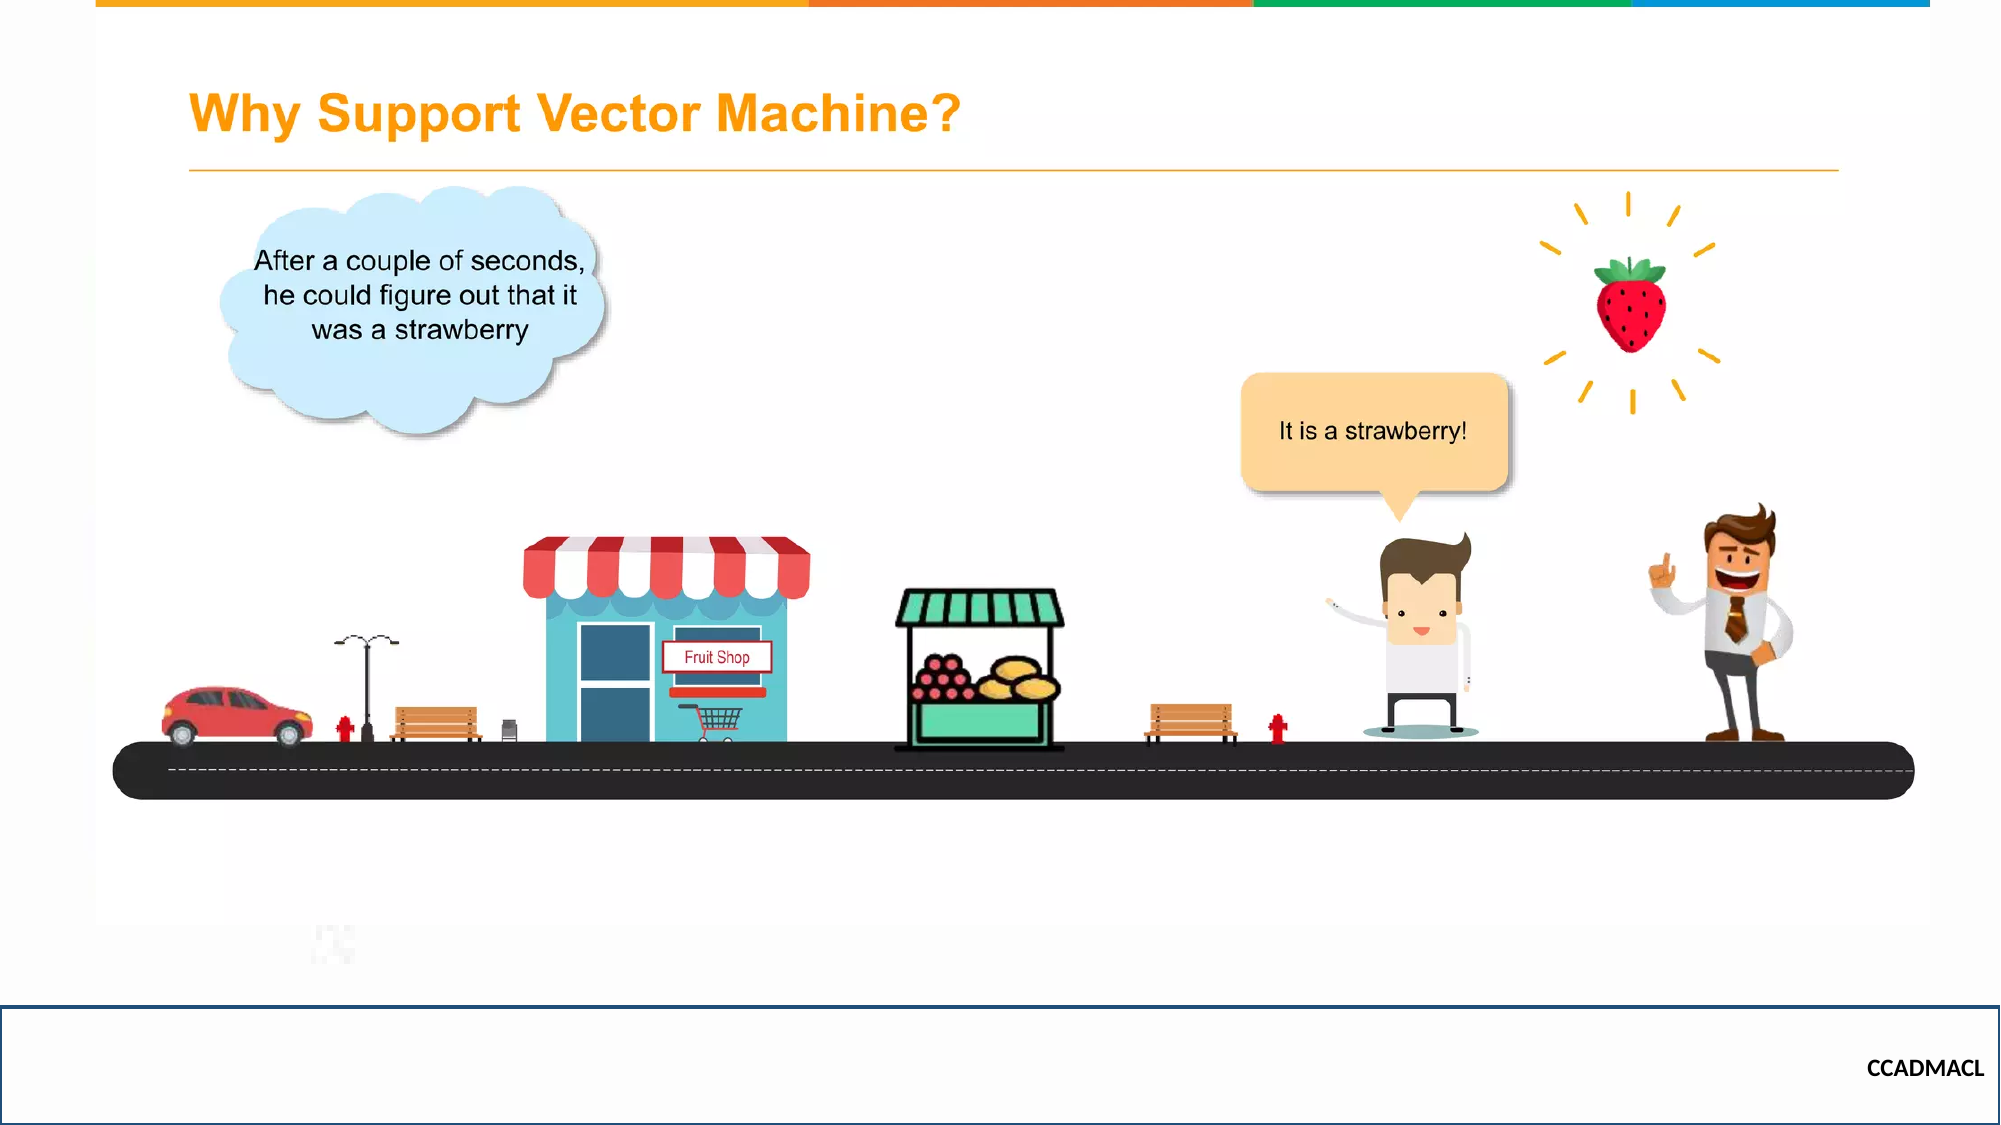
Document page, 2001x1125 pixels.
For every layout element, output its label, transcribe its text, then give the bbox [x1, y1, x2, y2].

footer CCADMACL [0, 1007, 2000, 1125]
picture [0, 0, 2000, 1007]
